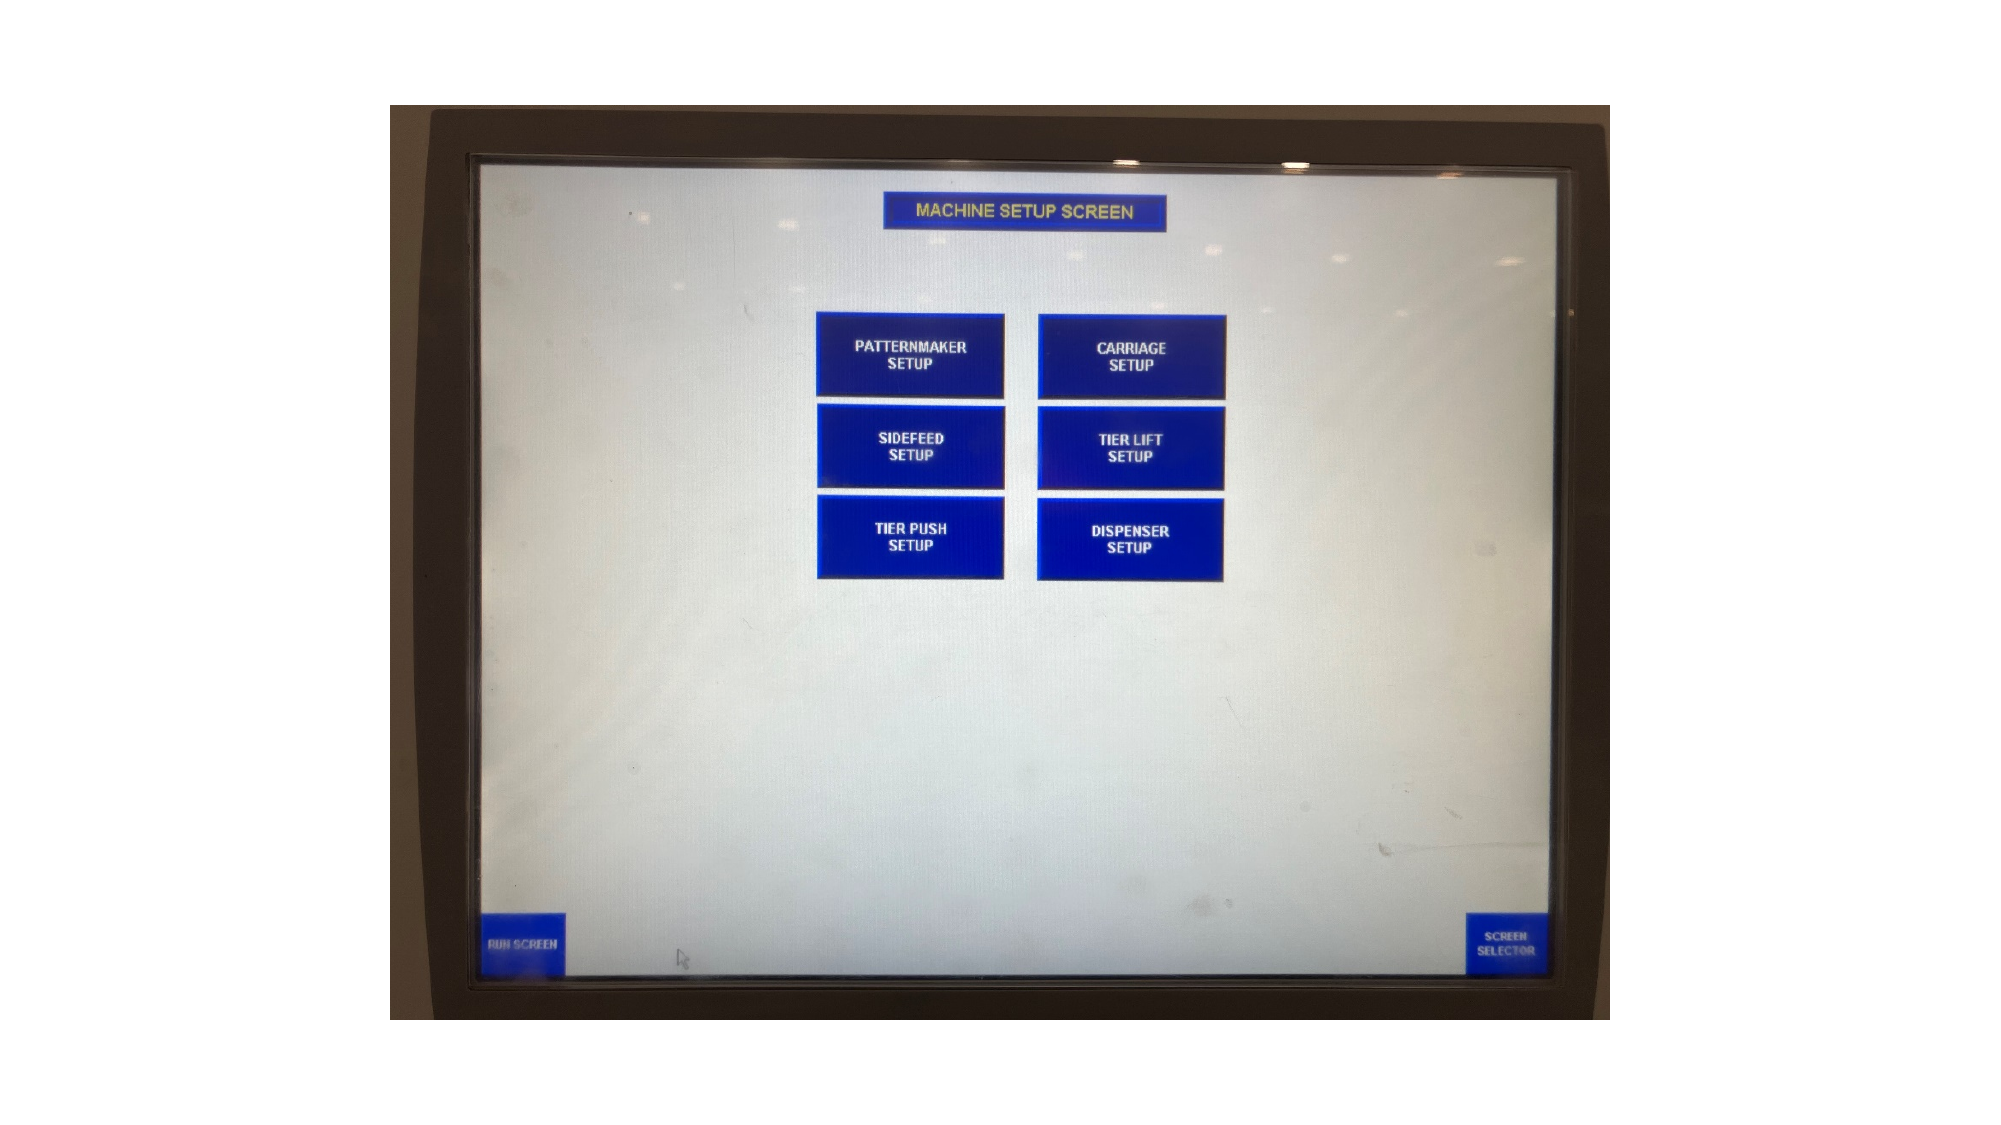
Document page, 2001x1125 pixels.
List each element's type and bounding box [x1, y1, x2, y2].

picture [390, 104, 1610, 1020]
